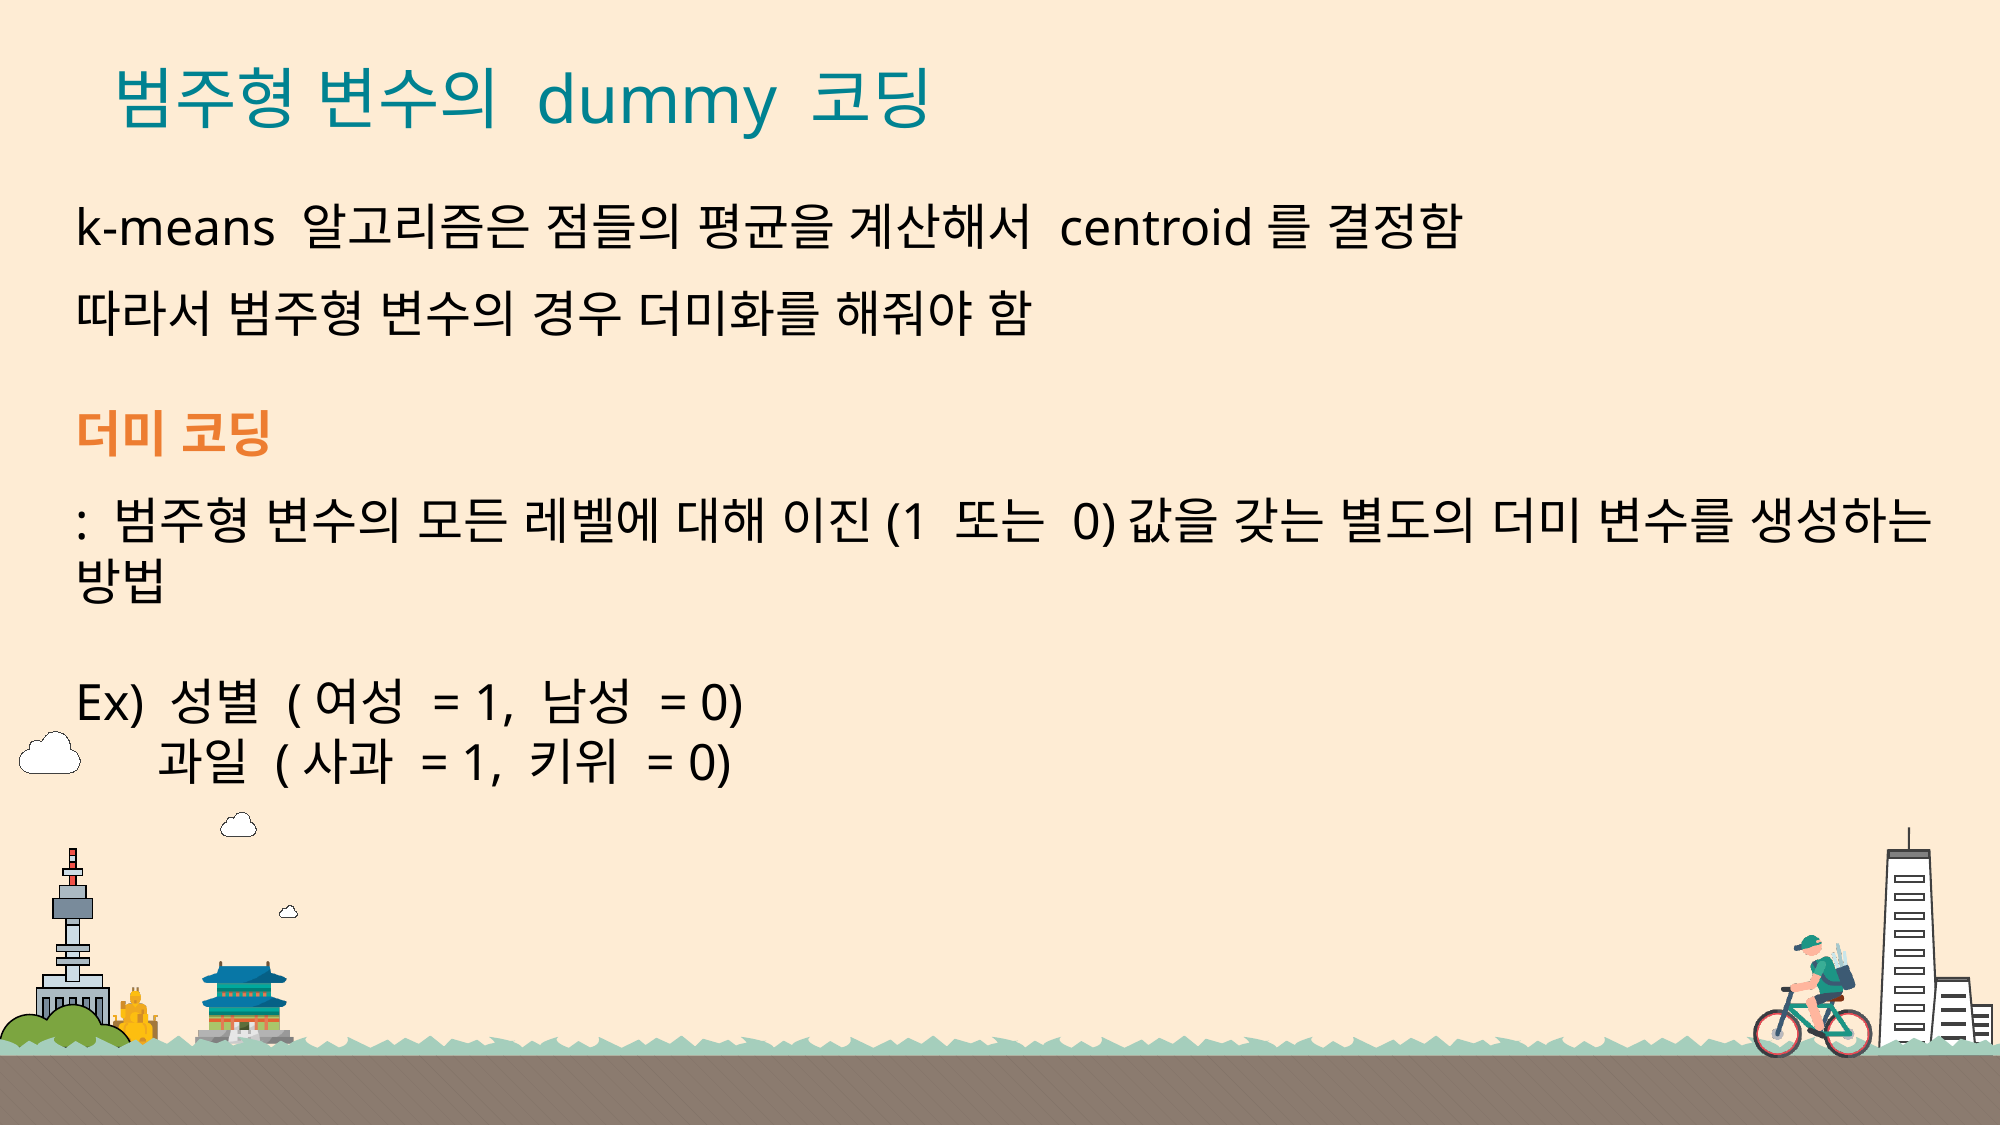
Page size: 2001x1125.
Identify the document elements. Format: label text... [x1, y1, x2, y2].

text_box 범주형 변수의 dummy 코딩 [99, 49, 949, 144]
text_box k-means 알고리즘은 점들의 평균을 계산해서 centroid를 결정함 따라서 범주형 변수의 경우 더미화를 해줘야 함 더미 코딩 : 범주형 변수의 모든 레벨에 대해 이진(1 또는 0)값을 갖는 별도의 더미 변수를 생성하는 방법 Ex) 성별 (여성 = 1, 남성 = 0) 과일 (사과 = 1, 키위 = 0) [60, 187, 1980, 731]
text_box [0, 731, 2000, 1125]
